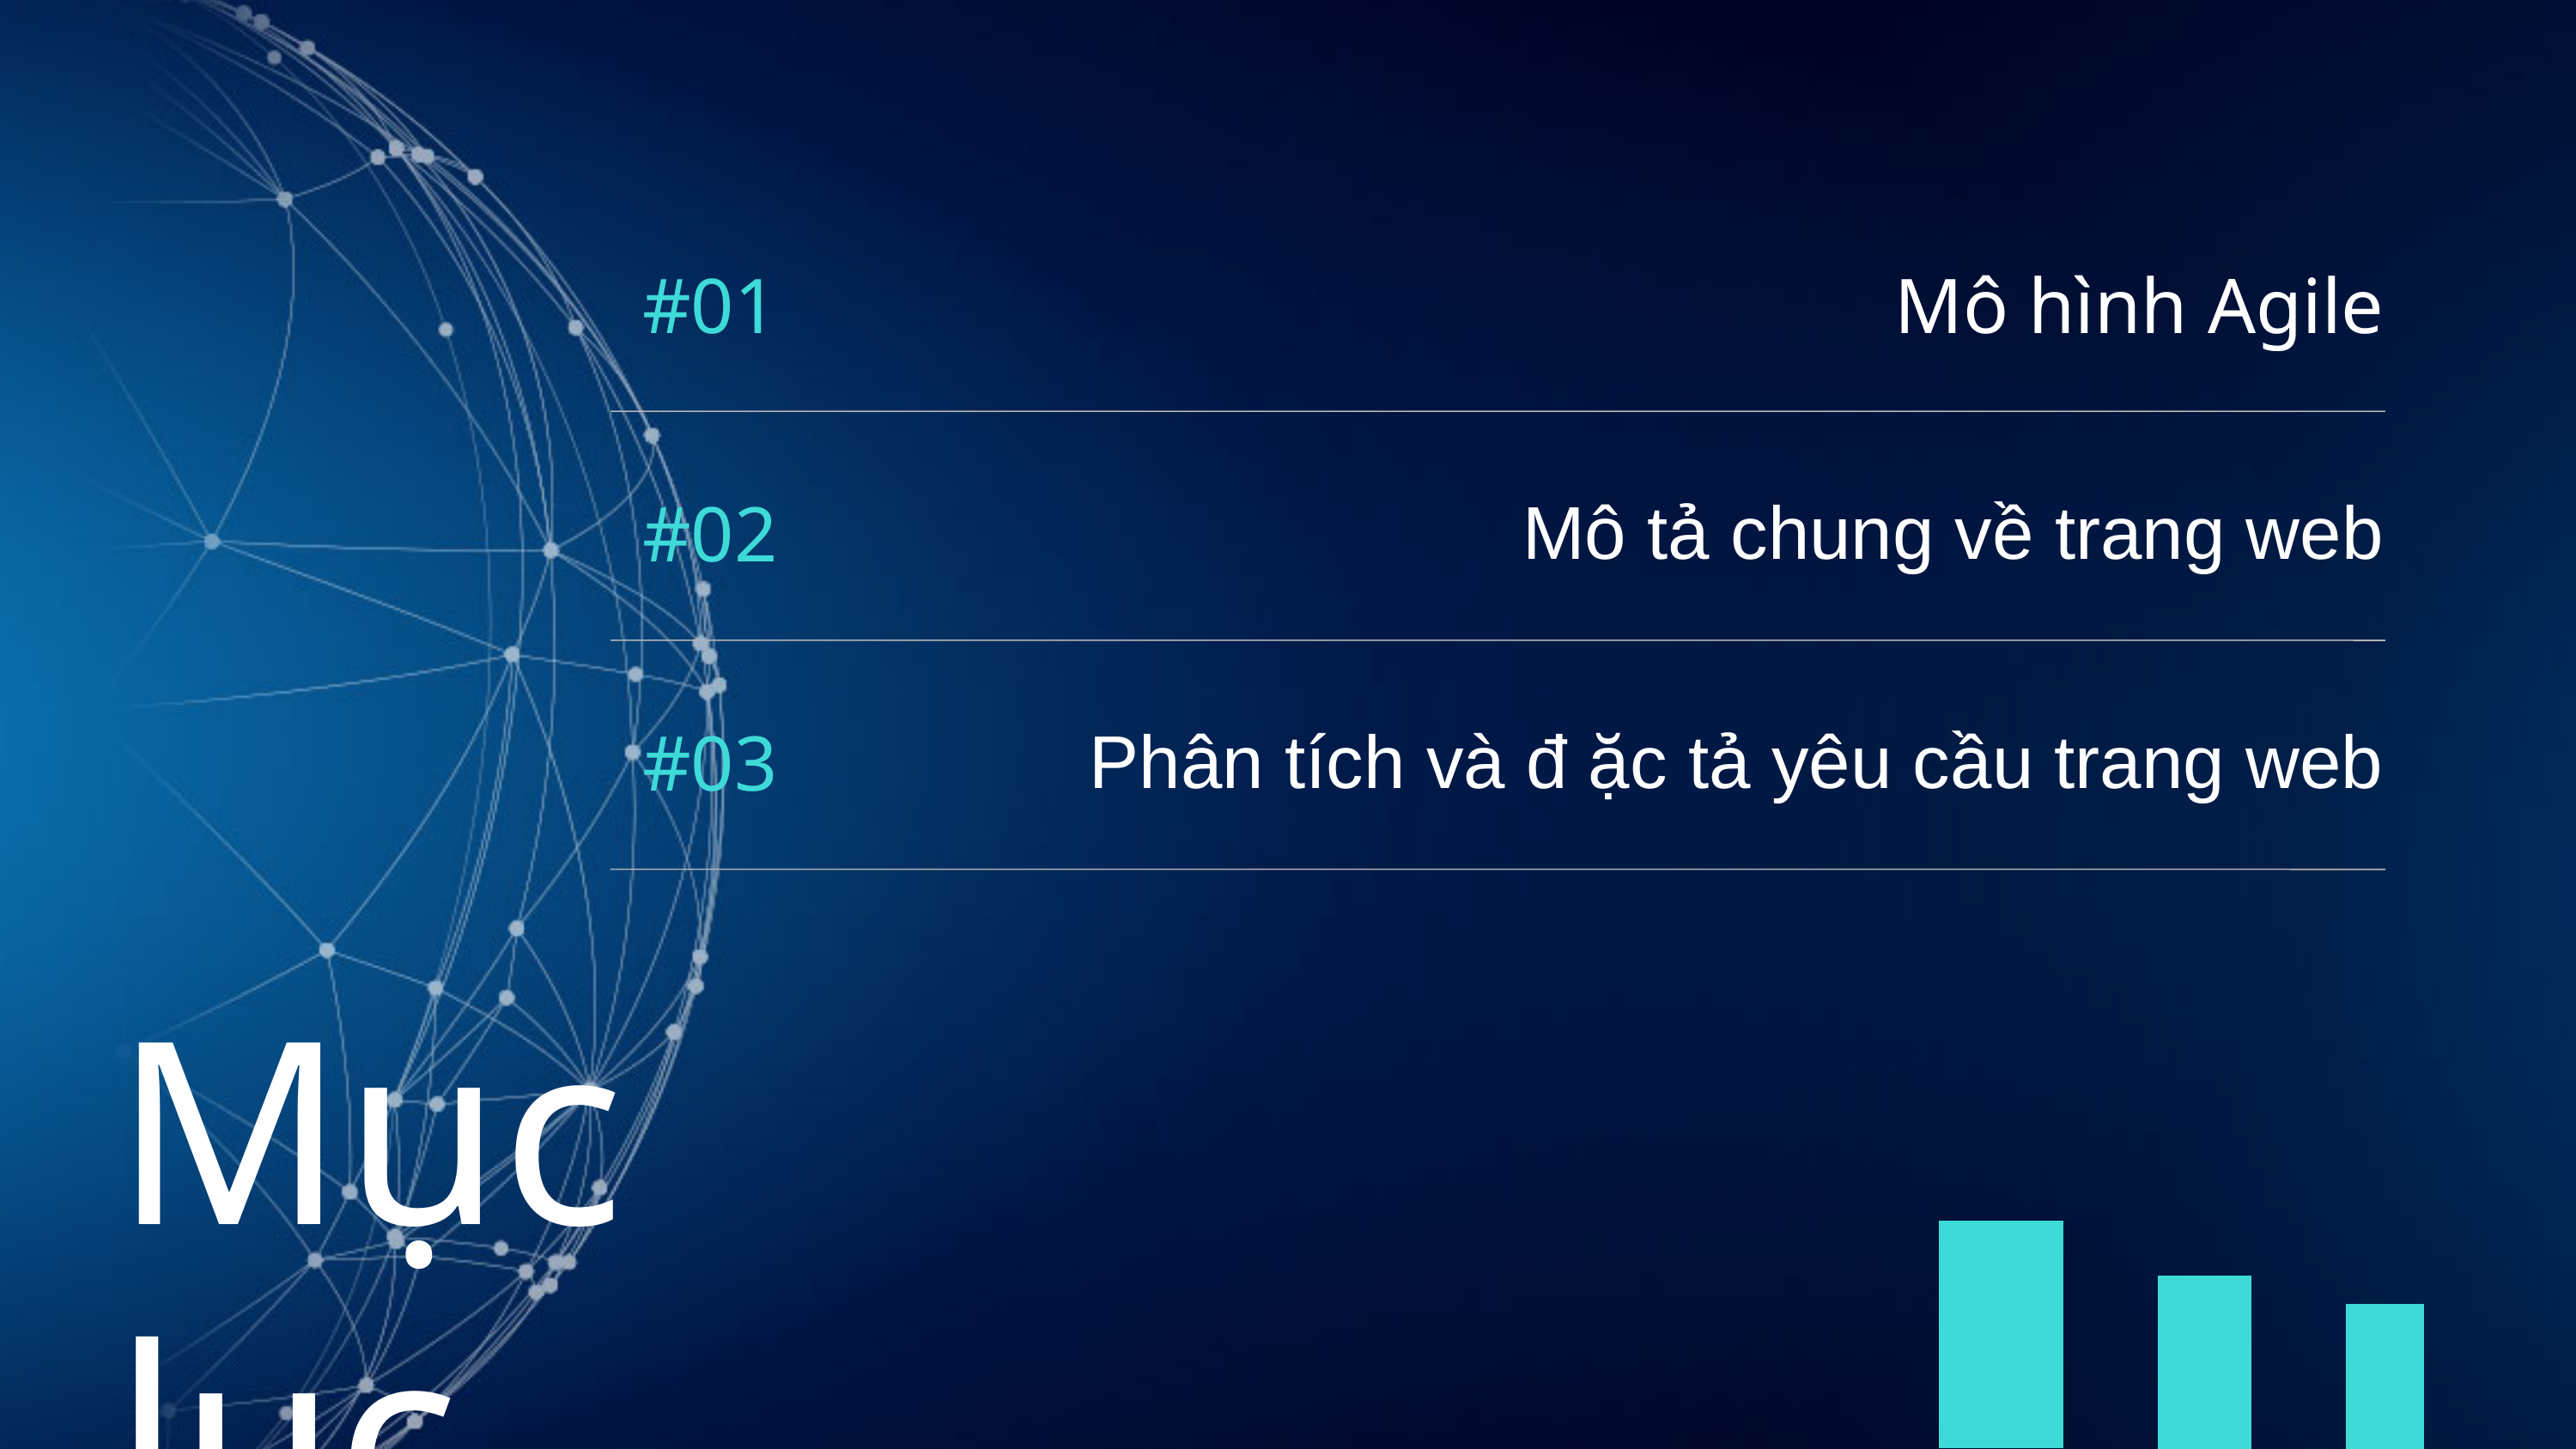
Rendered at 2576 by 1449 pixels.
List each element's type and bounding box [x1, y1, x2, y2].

text_box [443, 709, 2385, 801]
text_box [2157, 1275, 2252, 1449]
text_box [443, 251, 2385, 343]
text_box [2345, 1303, 2425, 1449]
text_box [1939, 1220, 2064, 1449]
picture [0, 0, 2576, 1449]
text_box [443, 480, 2385, 572]
